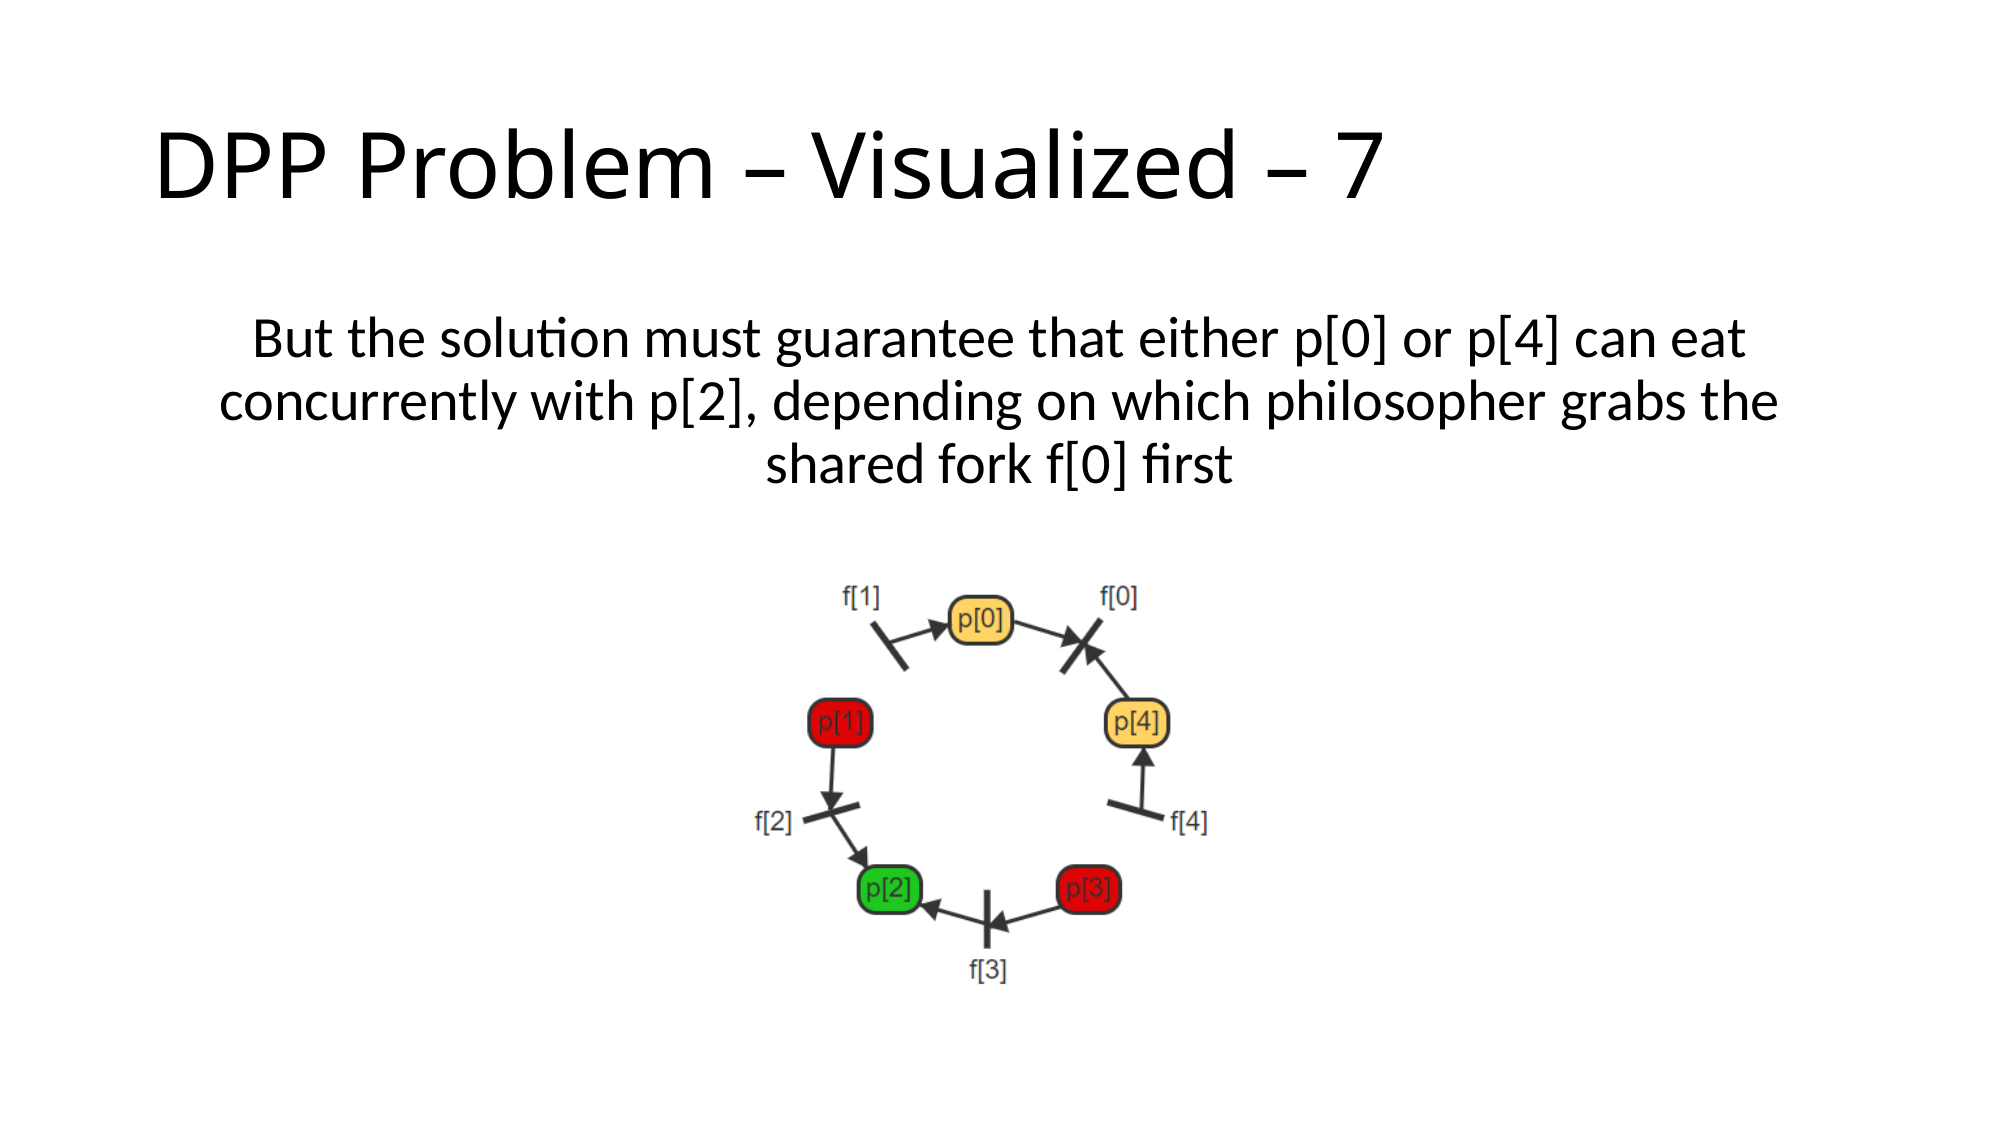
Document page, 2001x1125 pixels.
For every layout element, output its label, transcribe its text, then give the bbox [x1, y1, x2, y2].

picture [676, 526, 1255, 1014]
list But the solution must guarantee that either p[0] or p[4] can eat concurrently with p[2], depending on which philosopher grabs the shared fork f[0] first [137, 299, 1863, 1014]
title DPP Problem – Visualized – 7 [137, 59, 1863, 278]
